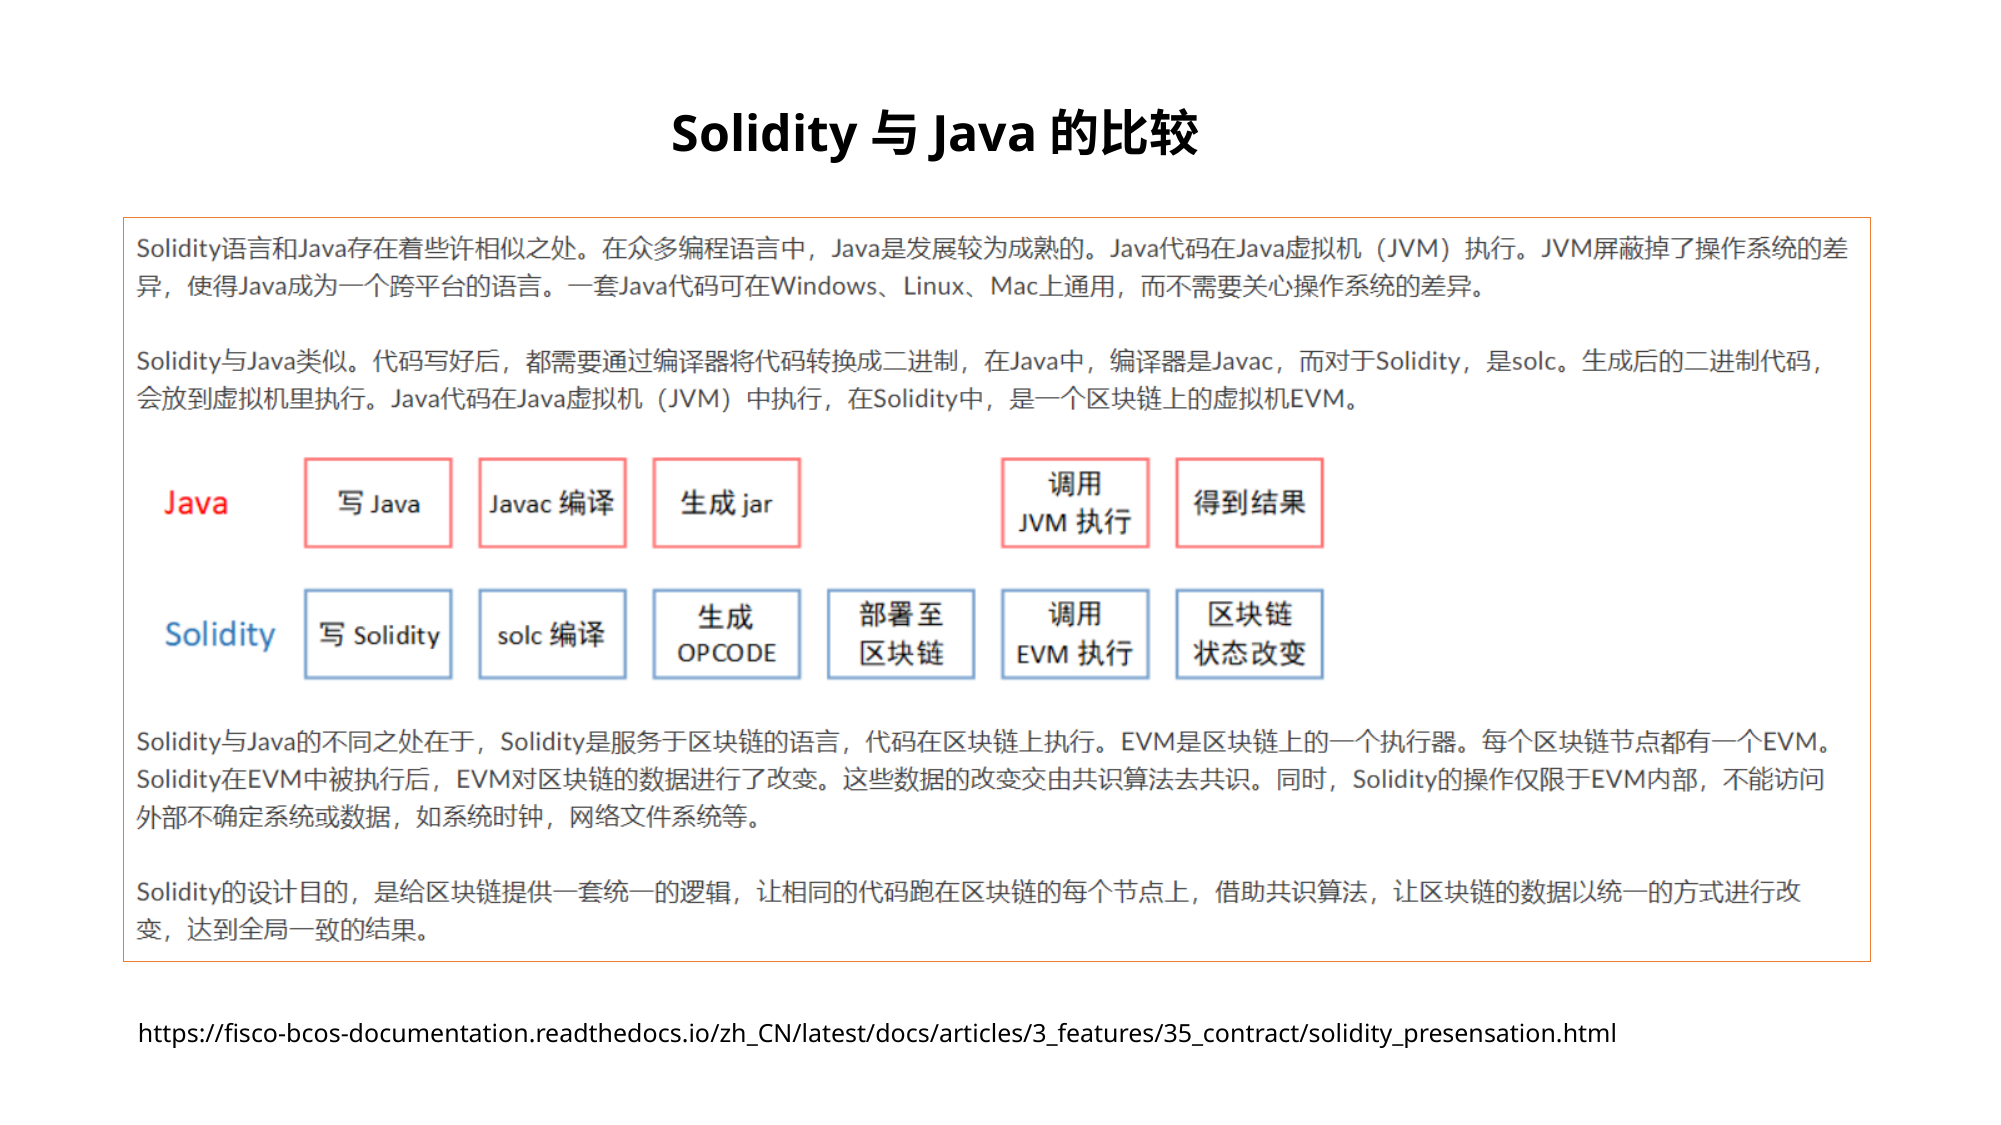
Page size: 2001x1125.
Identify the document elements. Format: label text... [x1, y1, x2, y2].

text_box https://fisco-bcos-documentation.readthedocs.io/zh_CN/latest/docs/articles/3_features/35_contract/solidity_presensation.html [123, 1009, 1922, 1055]
text_box Solidity与Java的比较 [657, 93, 1215, 169]
picture [123, 217, 1871, 962]
